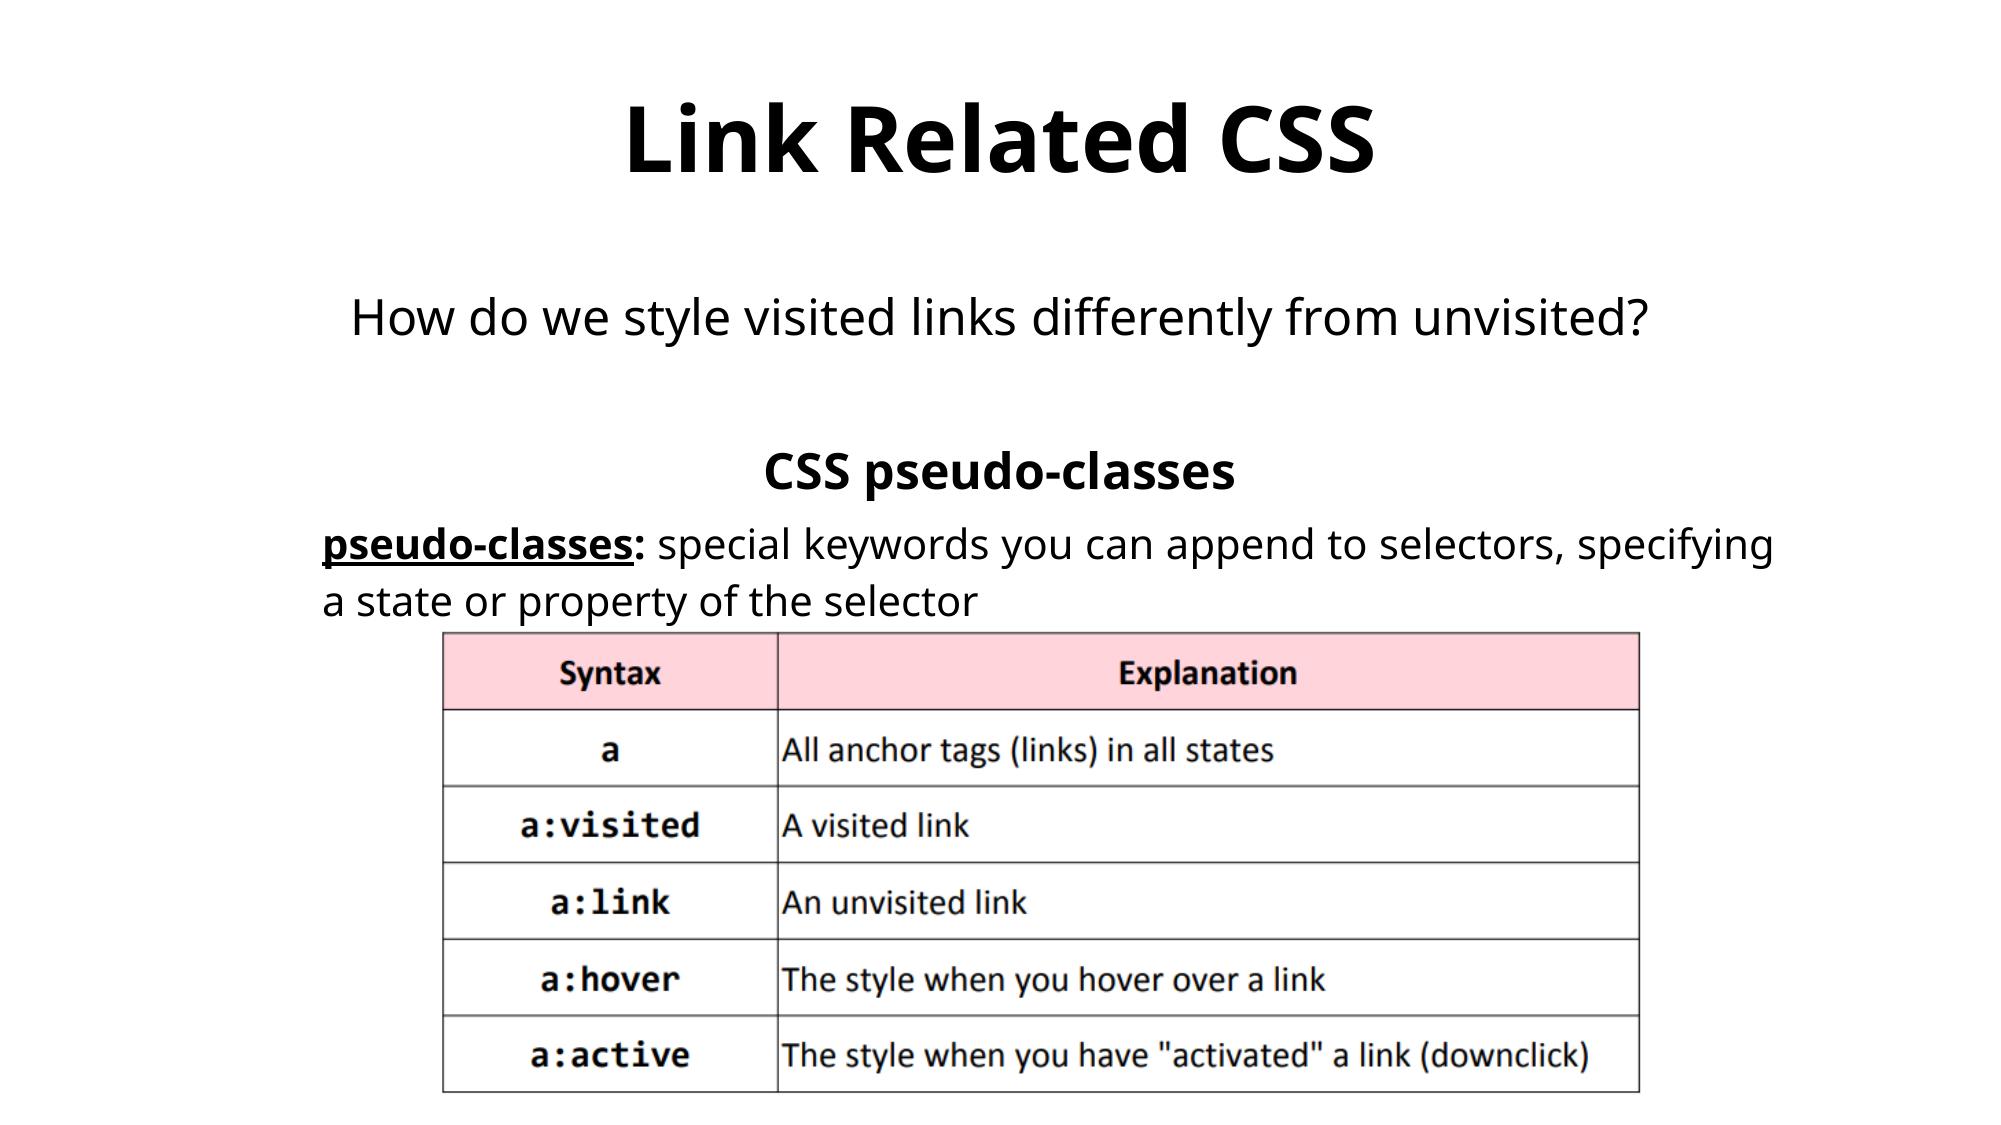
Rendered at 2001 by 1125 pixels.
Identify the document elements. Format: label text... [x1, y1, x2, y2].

text_box Link Related CSS [98, 73, 1902, 199]
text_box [306, 431, 1791, 1097]
text_box How do we style visited links differently from unvisited? [326, 277, 1674, 353]
